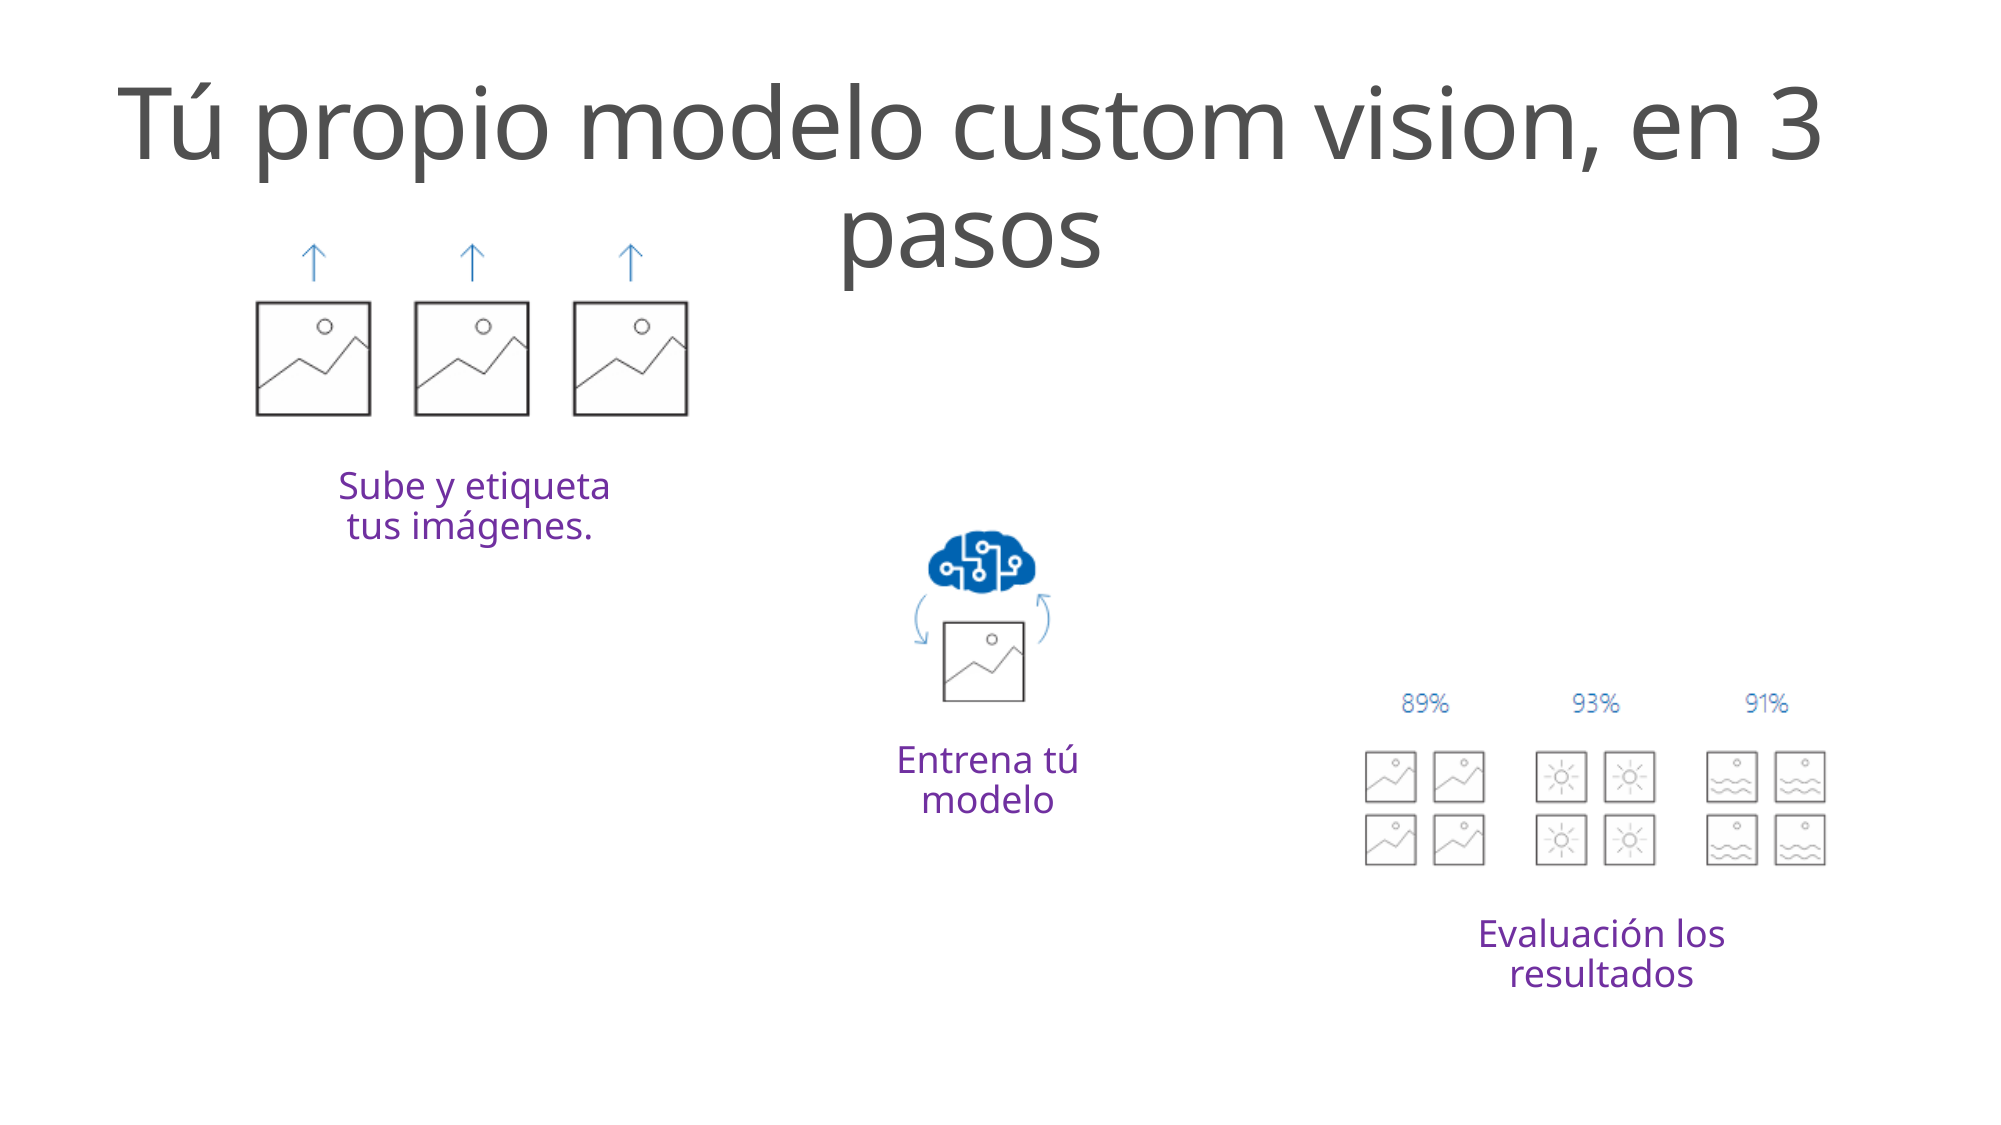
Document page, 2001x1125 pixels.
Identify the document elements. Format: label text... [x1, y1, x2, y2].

text_box Evaluación los resultados [1399, 907, 1804, 1003]
text_box Sube y etiqueta tus imágenes. [303, 459, 647, 555]
picture [1353, 675, 1858, 883]
picture [223, 222, 727, 442]
picture [812, 487, 1156, 750]
title Tú propio modelo custom vision, en 3 pasos [0, 58, 1942, 206]
text_box Entrena tú modelo [813, 733, 1164, 830]
